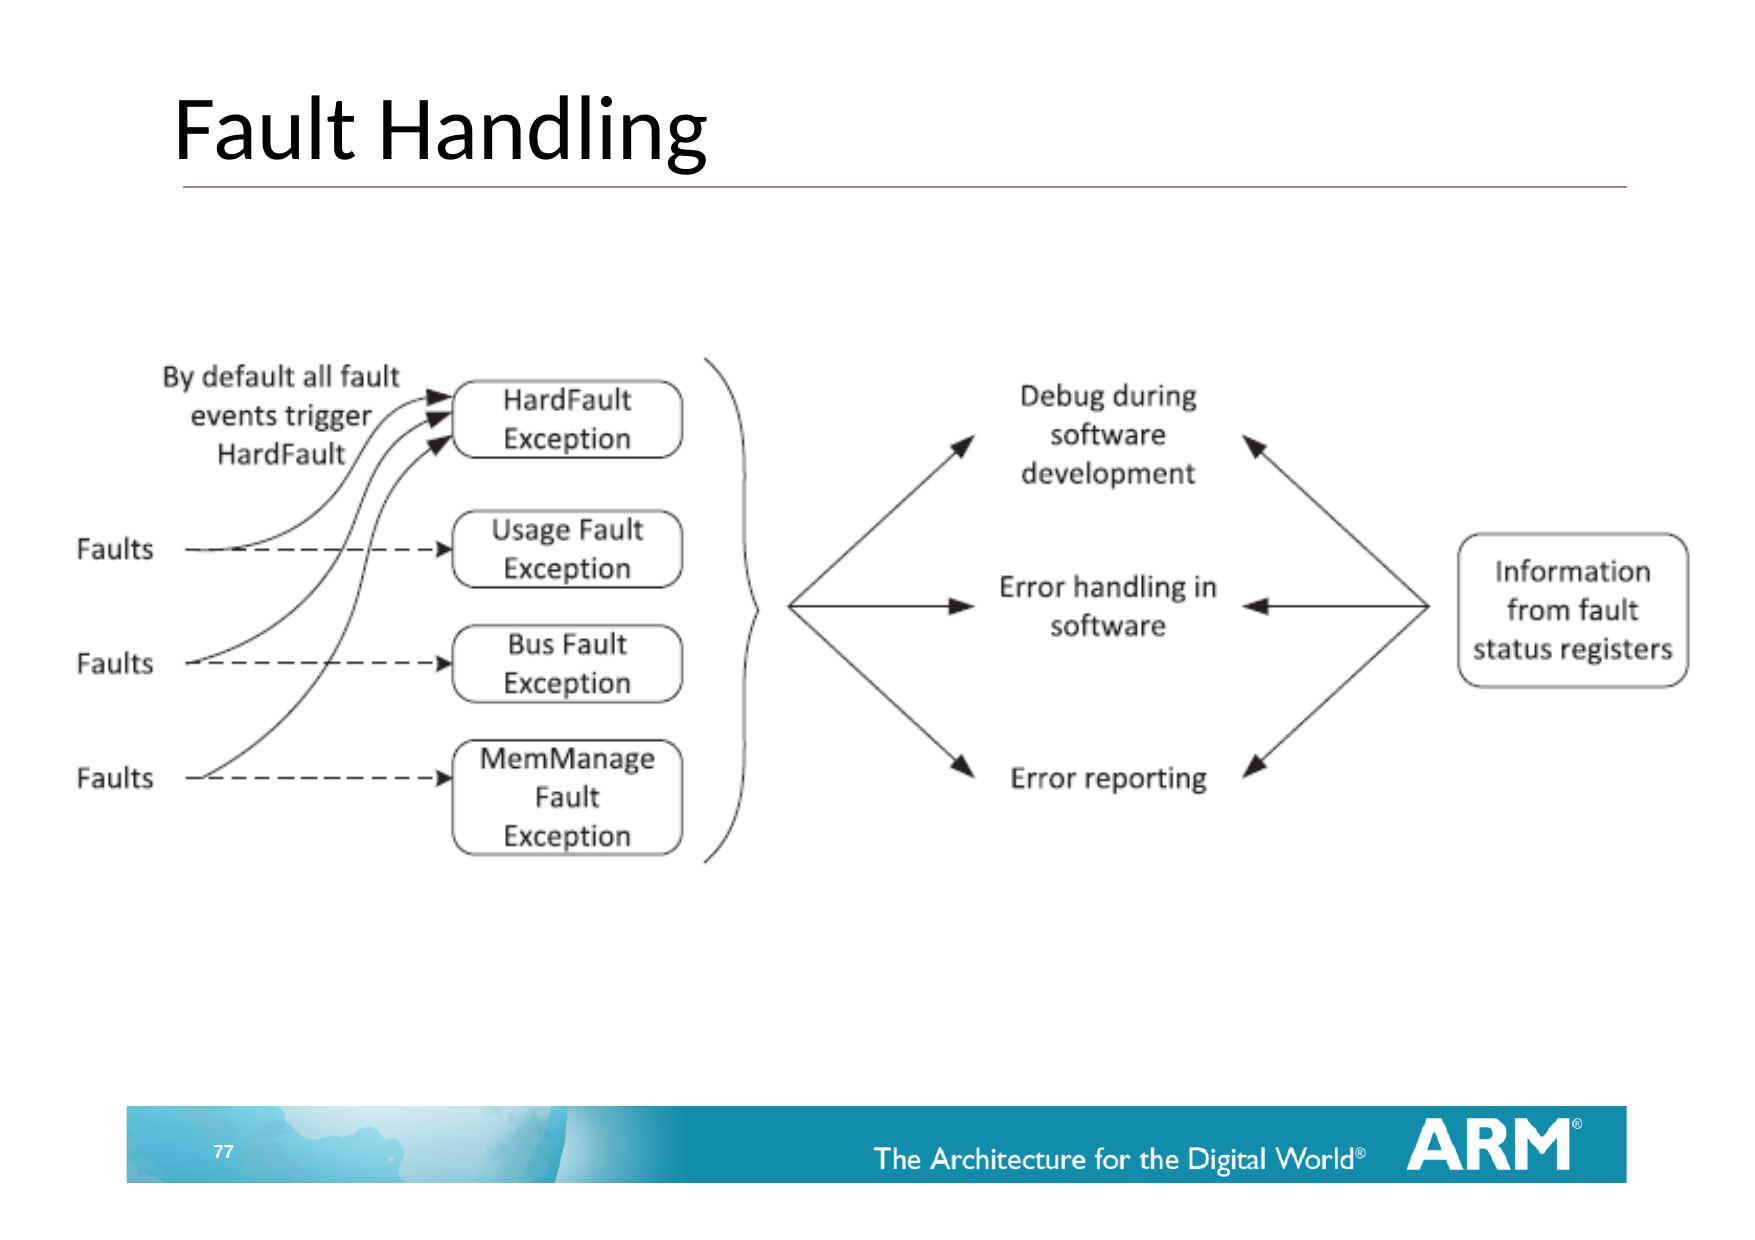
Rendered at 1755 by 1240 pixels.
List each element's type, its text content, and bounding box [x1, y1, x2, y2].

picture [126, 1106, 1627, 1183]
slide_number 77 [198, 1139, 287, 1187]
picture [18, 276, 1736, 876]
title Fault Handling [173, 80, 1581, 172]
